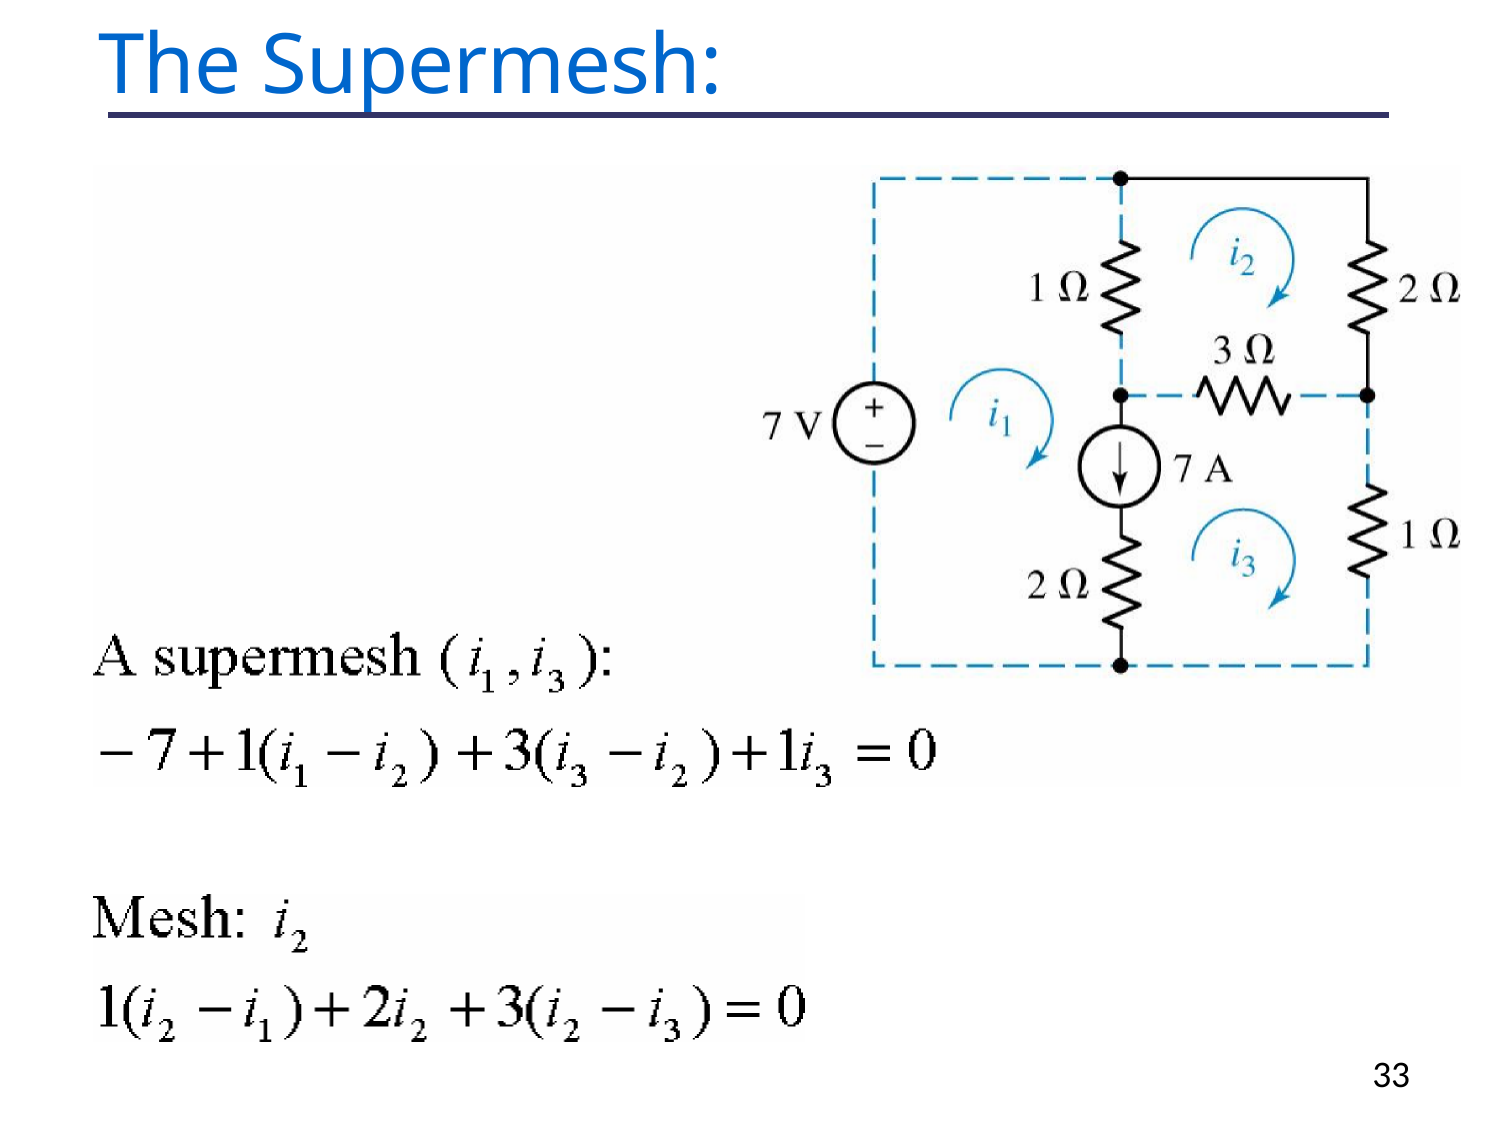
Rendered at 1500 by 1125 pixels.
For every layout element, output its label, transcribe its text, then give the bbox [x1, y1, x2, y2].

list The Supermesh: [0, 3, 1500, 133]
text_box 33 [1074, 1042, 1425, 1103]
picture [93, 165, 1461, 787]
picture [93, 894, 805, 1042]
